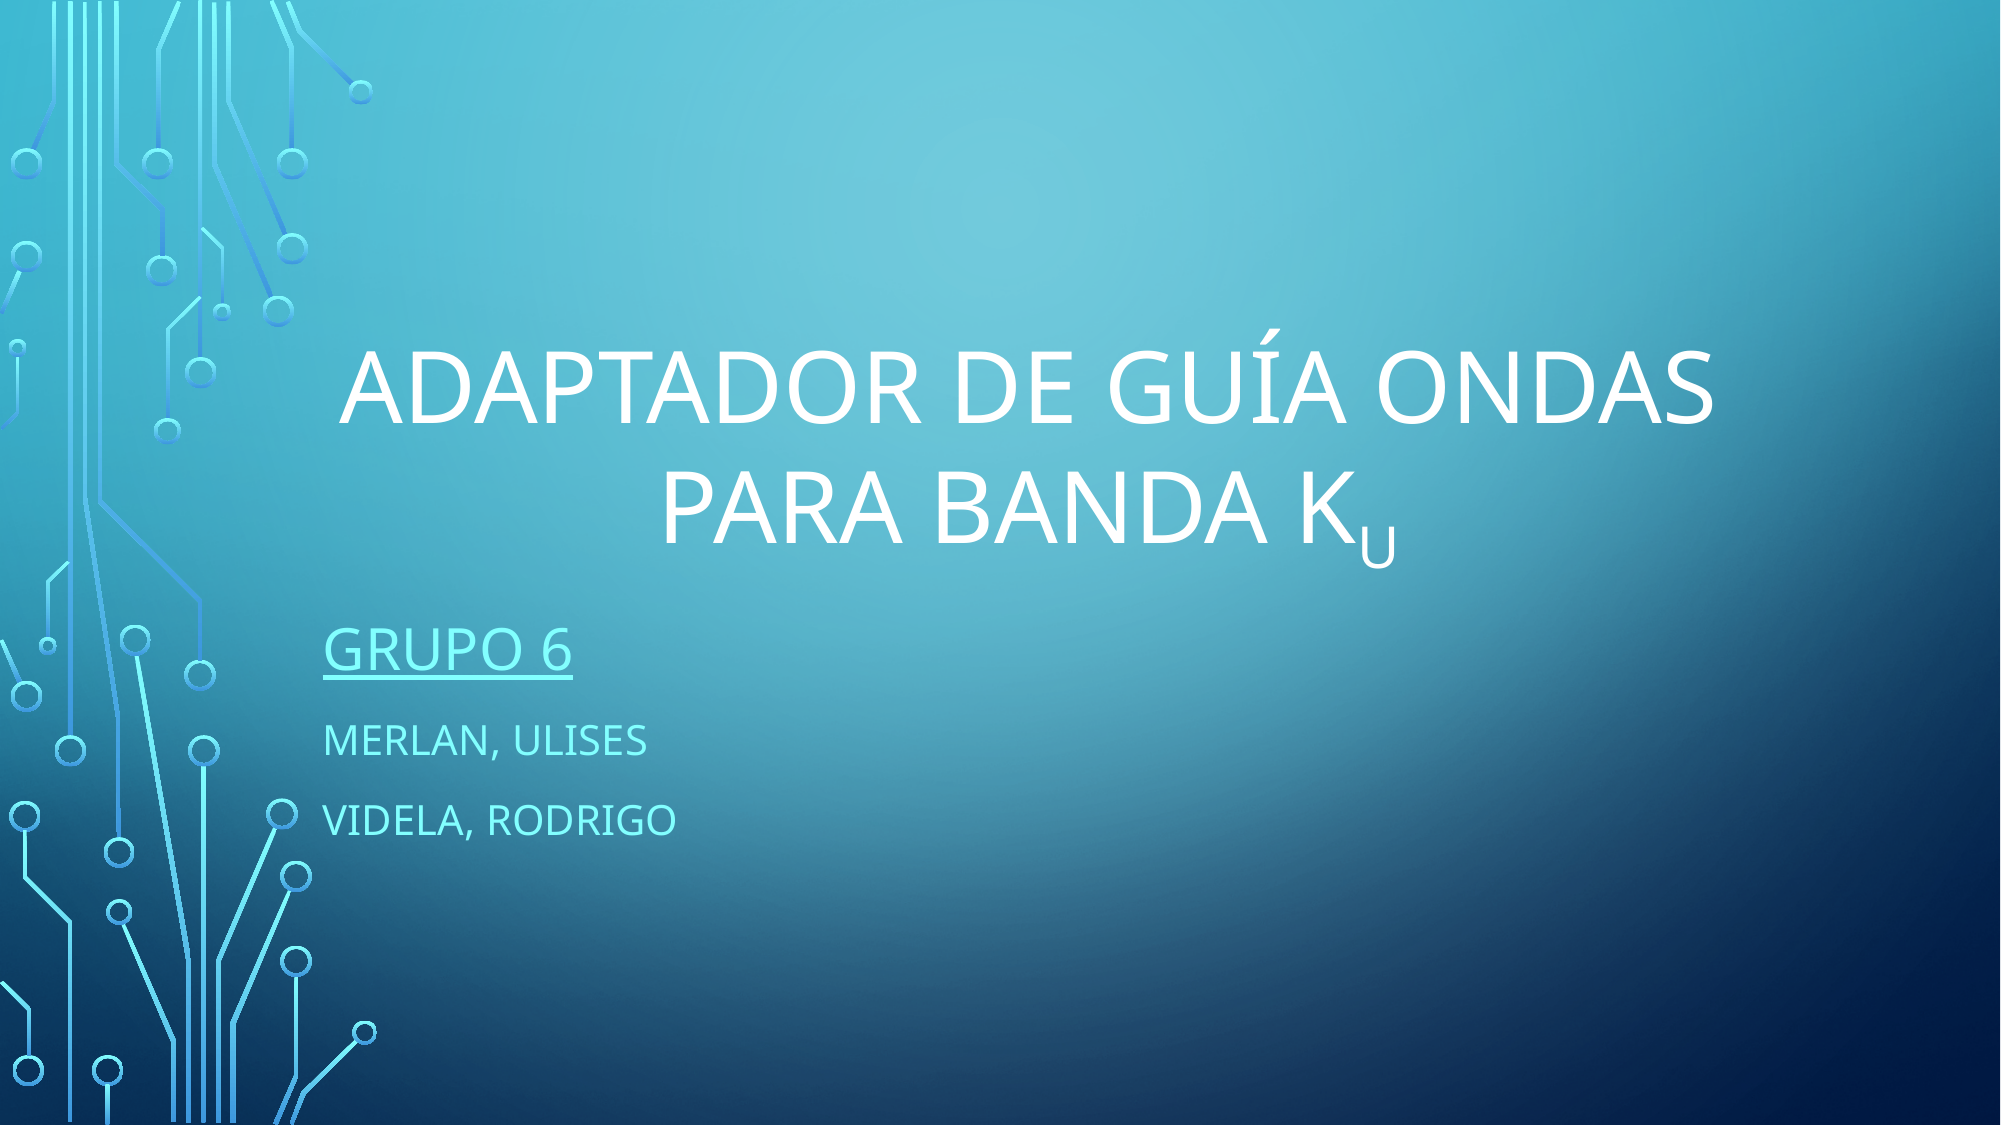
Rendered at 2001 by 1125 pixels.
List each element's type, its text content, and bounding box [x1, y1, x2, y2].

subtitle Grupo 6 Merlan, Ulises Videla, Rodrigo [307, 590, 1750, 863]
title Adaptador de guía ondas para banda Ku [307, 184, 1750, 576]
